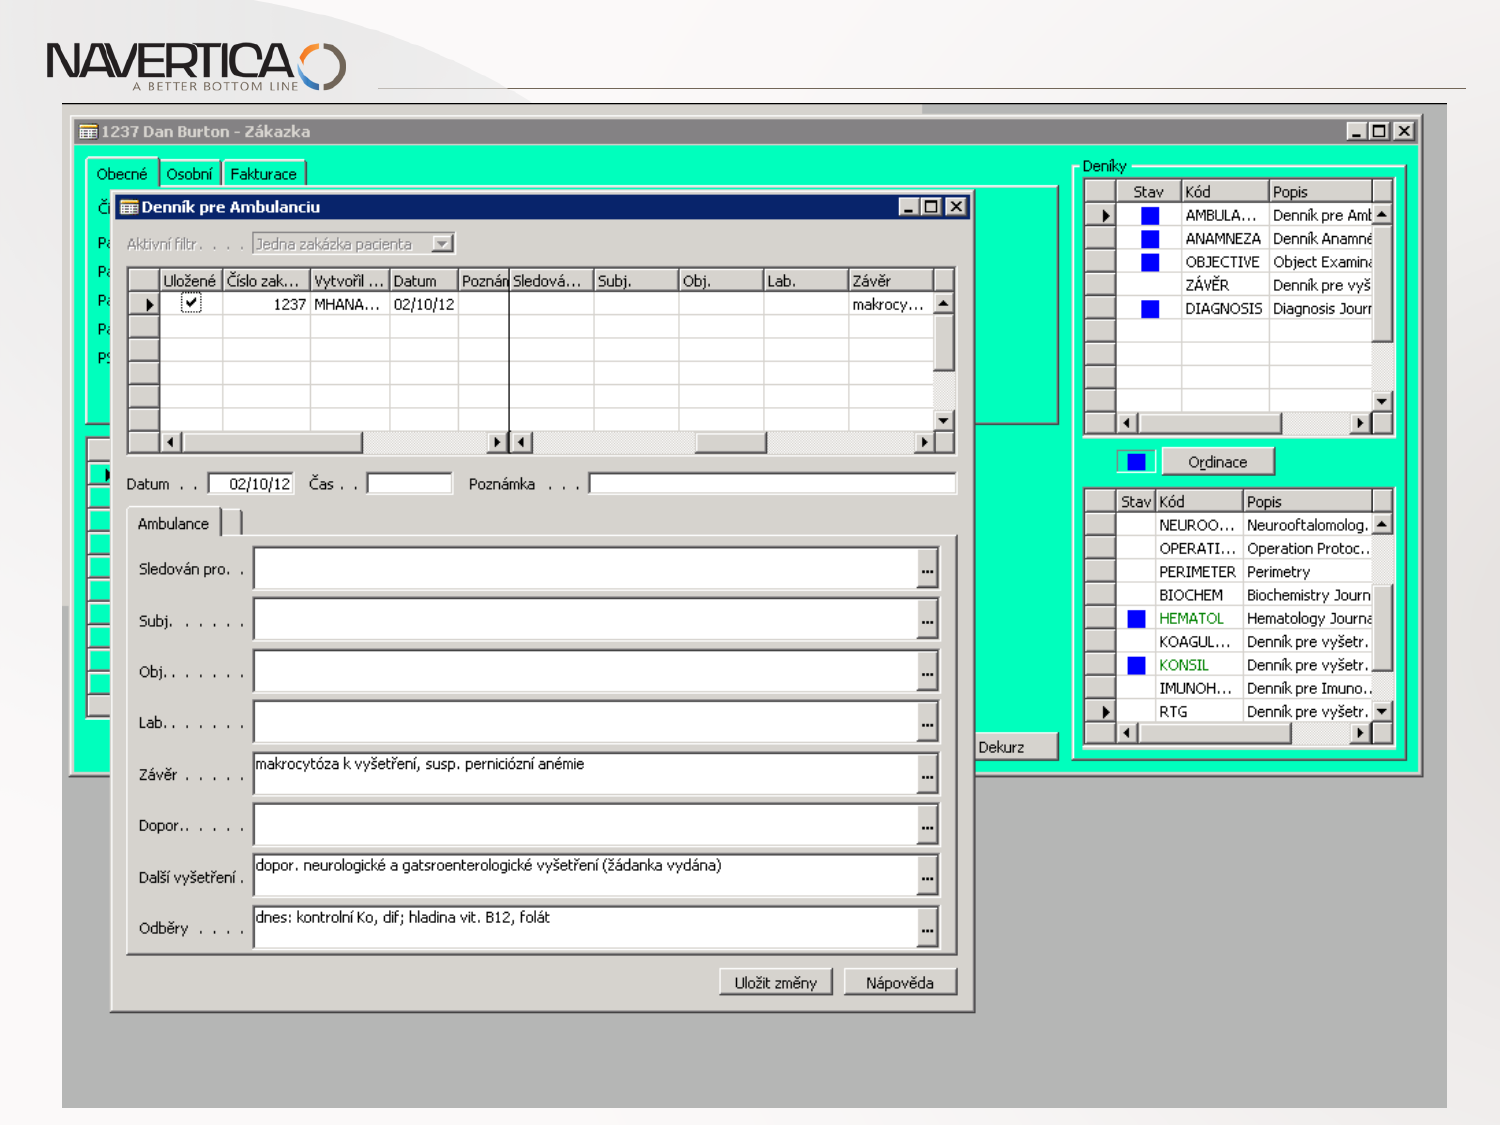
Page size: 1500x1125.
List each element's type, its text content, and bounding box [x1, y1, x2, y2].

picture [0, 0, 1500, 1125]
slide_number 57 [1110, 1065, 1461, 1125]
